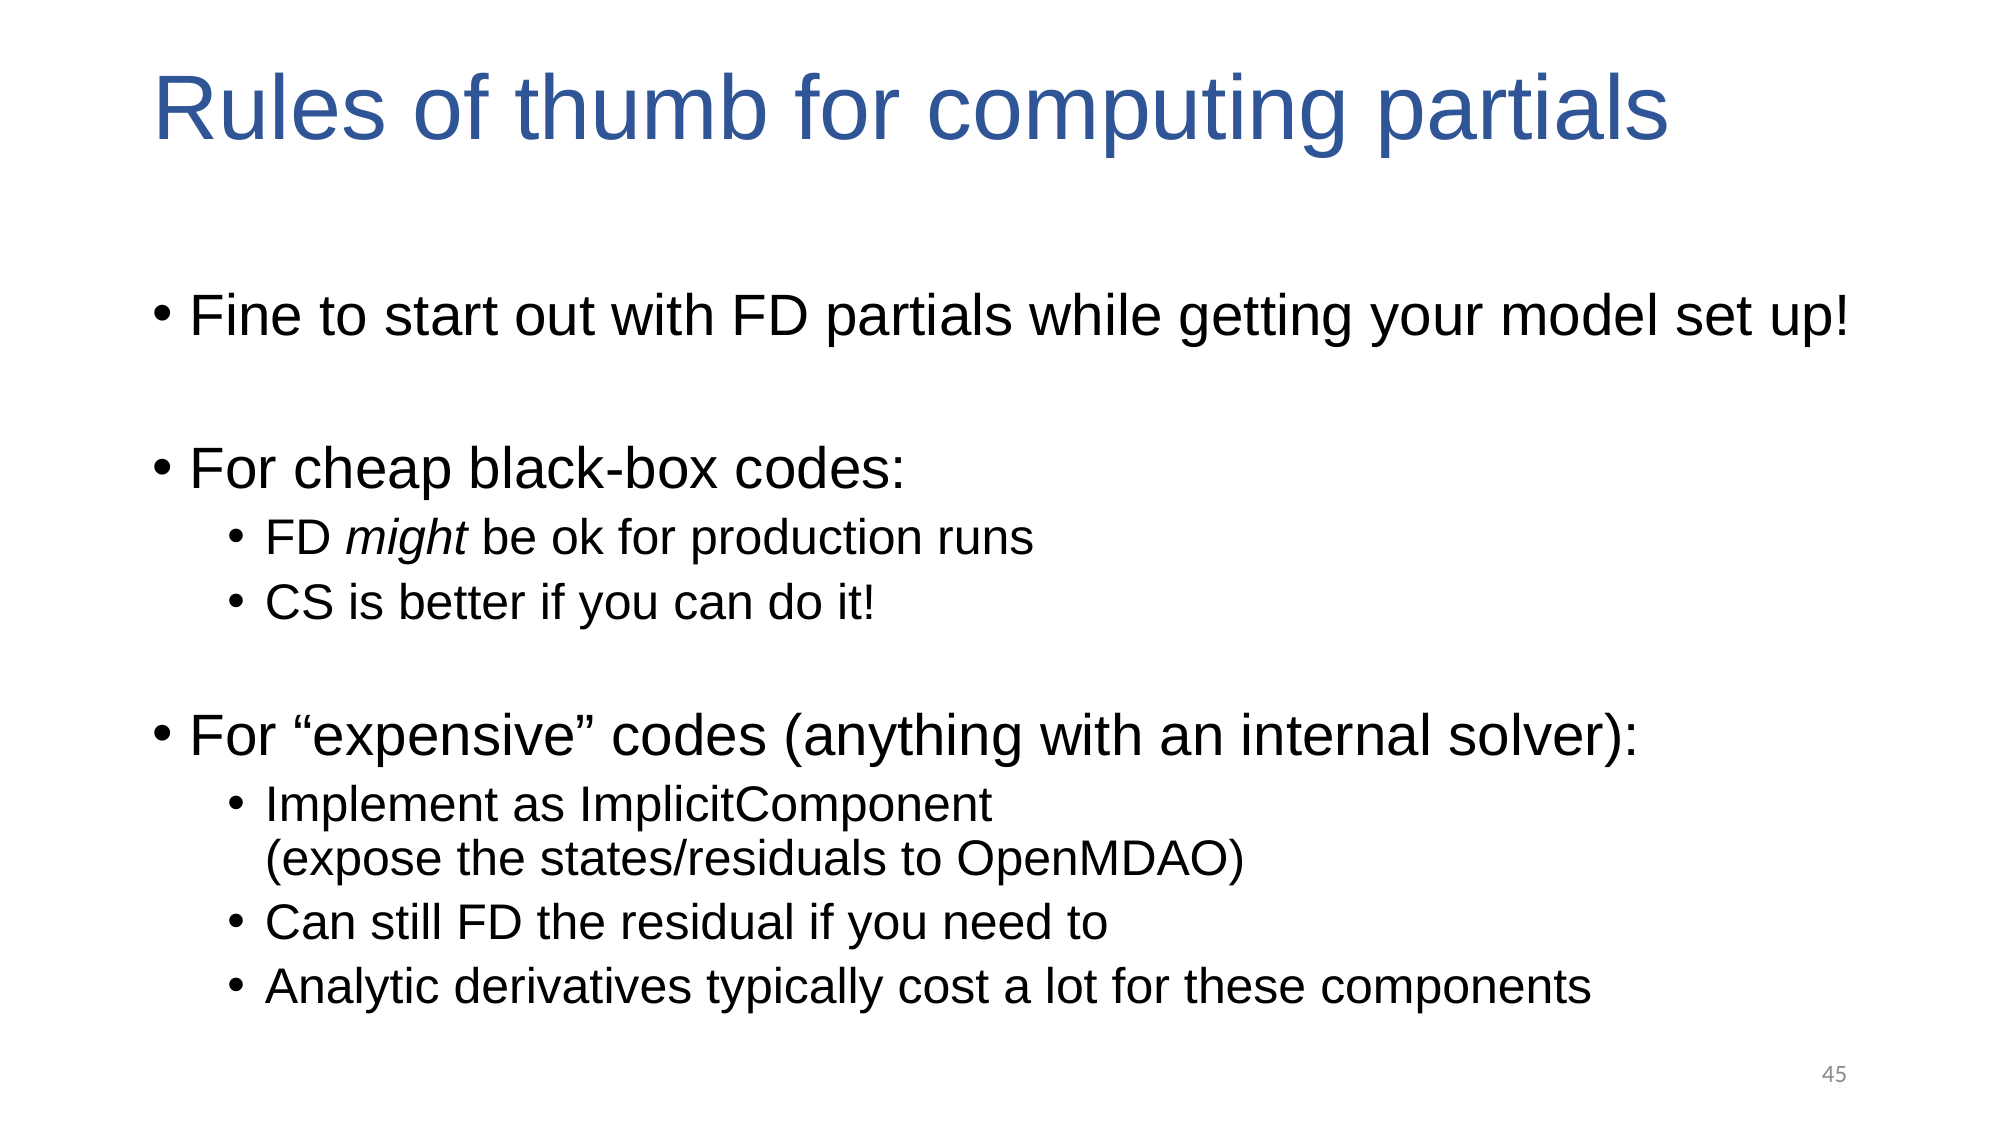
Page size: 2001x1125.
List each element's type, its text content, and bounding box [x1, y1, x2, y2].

slide_number 45 [1412, 1042, 1863, 1103]
list Fine to start out with FD partials while getting your model set up! For cheap black-box codes: FD might be ok for production runs CS is better if you can do it! For “expensive” codes (anything with an internal solver): Implement as ImplicitComponent (expose the states/residuals to OpenMDAO) Can still FD the residual if you need to Analytic derivatives typically cost a lot for these components [137, 277, 1916, 1082]
title Rules of thumb for computing partials [137, 22, 1863, 197]
